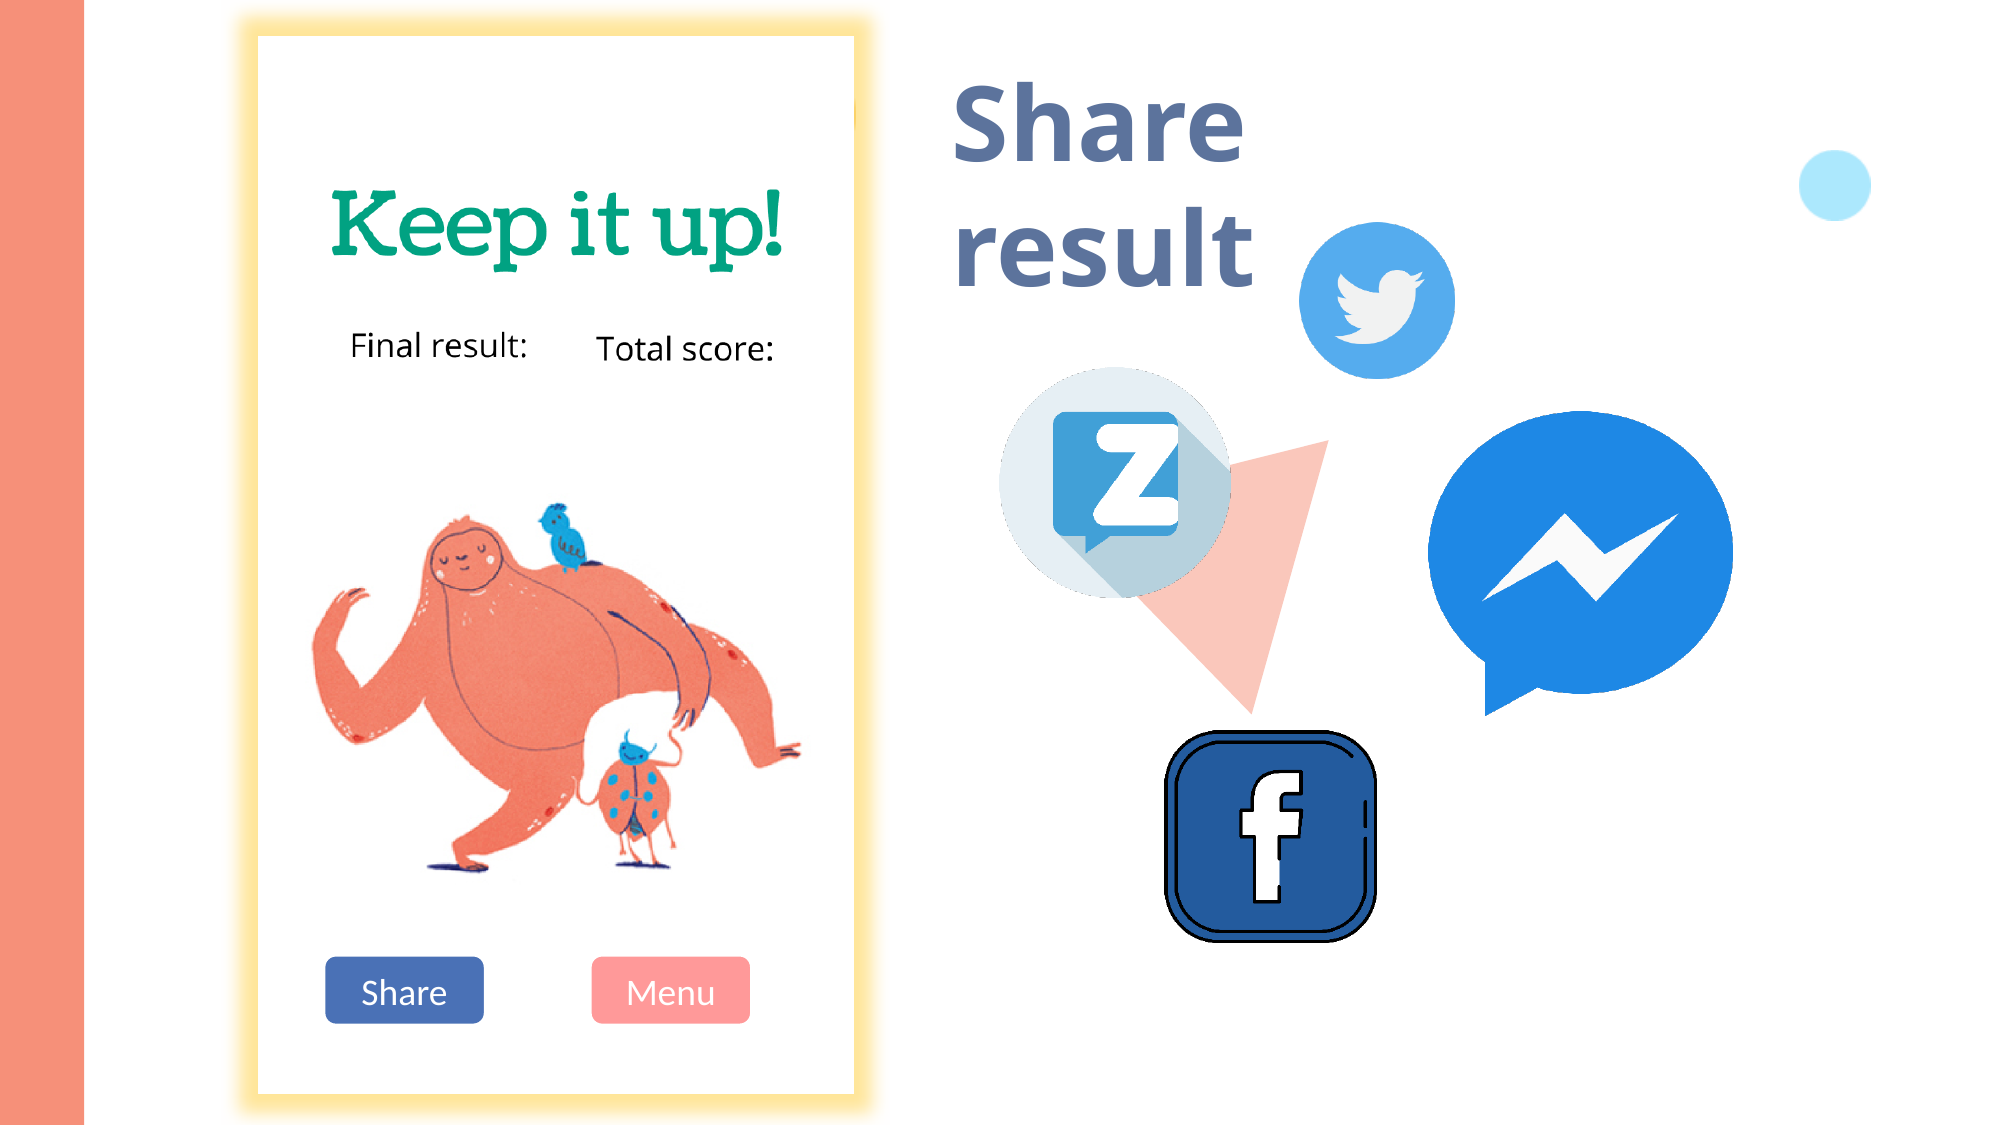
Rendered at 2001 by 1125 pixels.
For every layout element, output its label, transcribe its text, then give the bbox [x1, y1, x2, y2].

text_box Share result [936, 50, 1583, 315]
text_box [0, 0, 85, 1125]
picture [1799, 150, 1871, 221]
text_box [258, 36, 854, 1094]
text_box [999, 222, 1732, 943]
